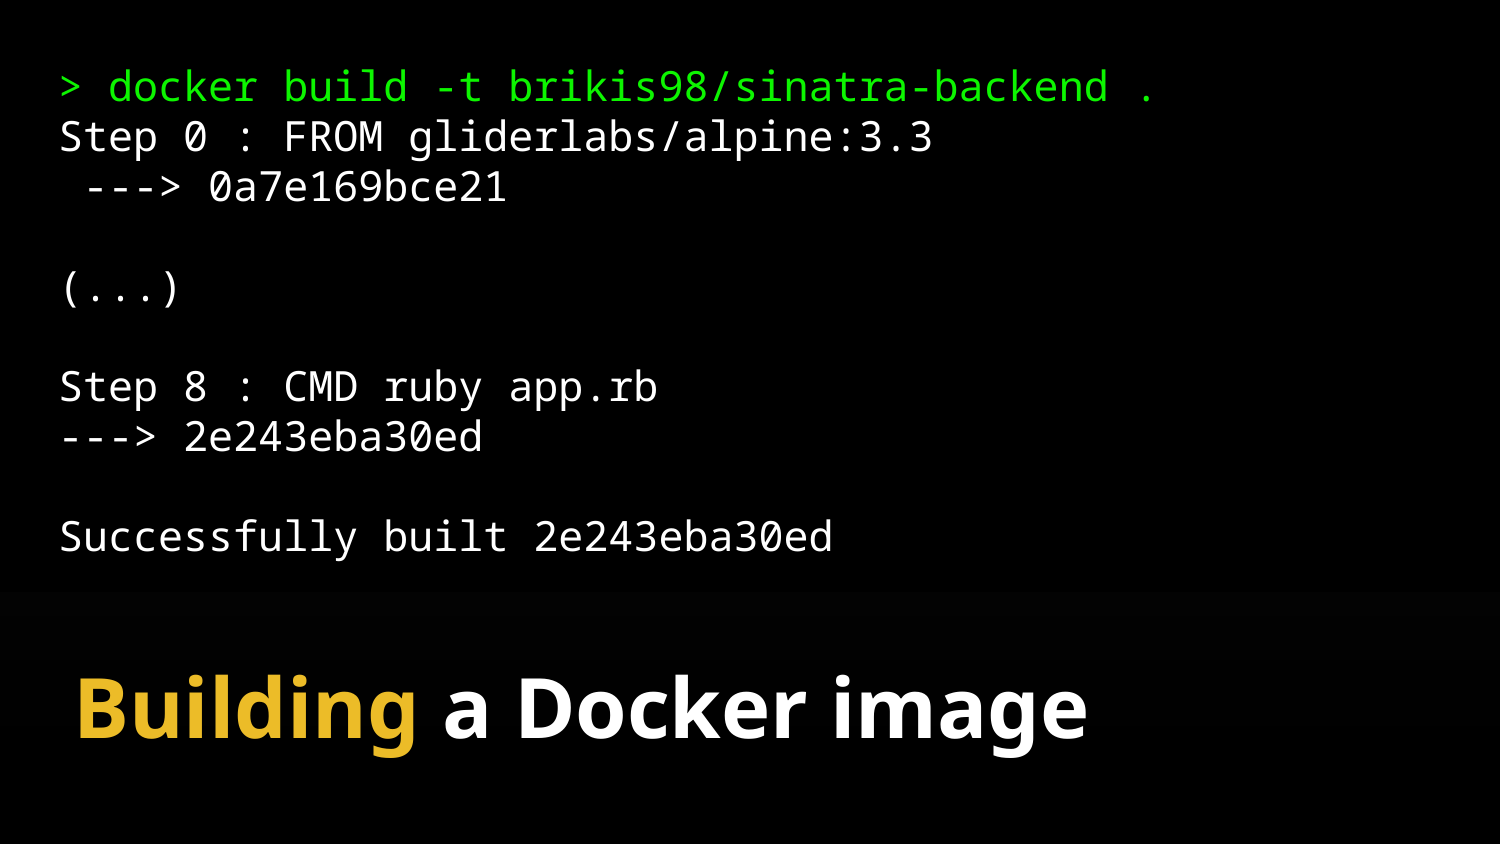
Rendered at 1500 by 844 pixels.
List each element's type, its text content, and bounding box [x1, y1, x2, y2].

text_box > docker build -t brikis98/sinatra-backend . Step 0 : FROM gliderlabs/alpine:3.3 ---> 0a7e169bce21 (...) Step 8 : CMD ruby app.rb ---> 2e243eba30ed Successfully built 2e243eba30ed [0, 0, 1500, 567]
text_box Building a Docker image [0, 567, 1500, 844]
